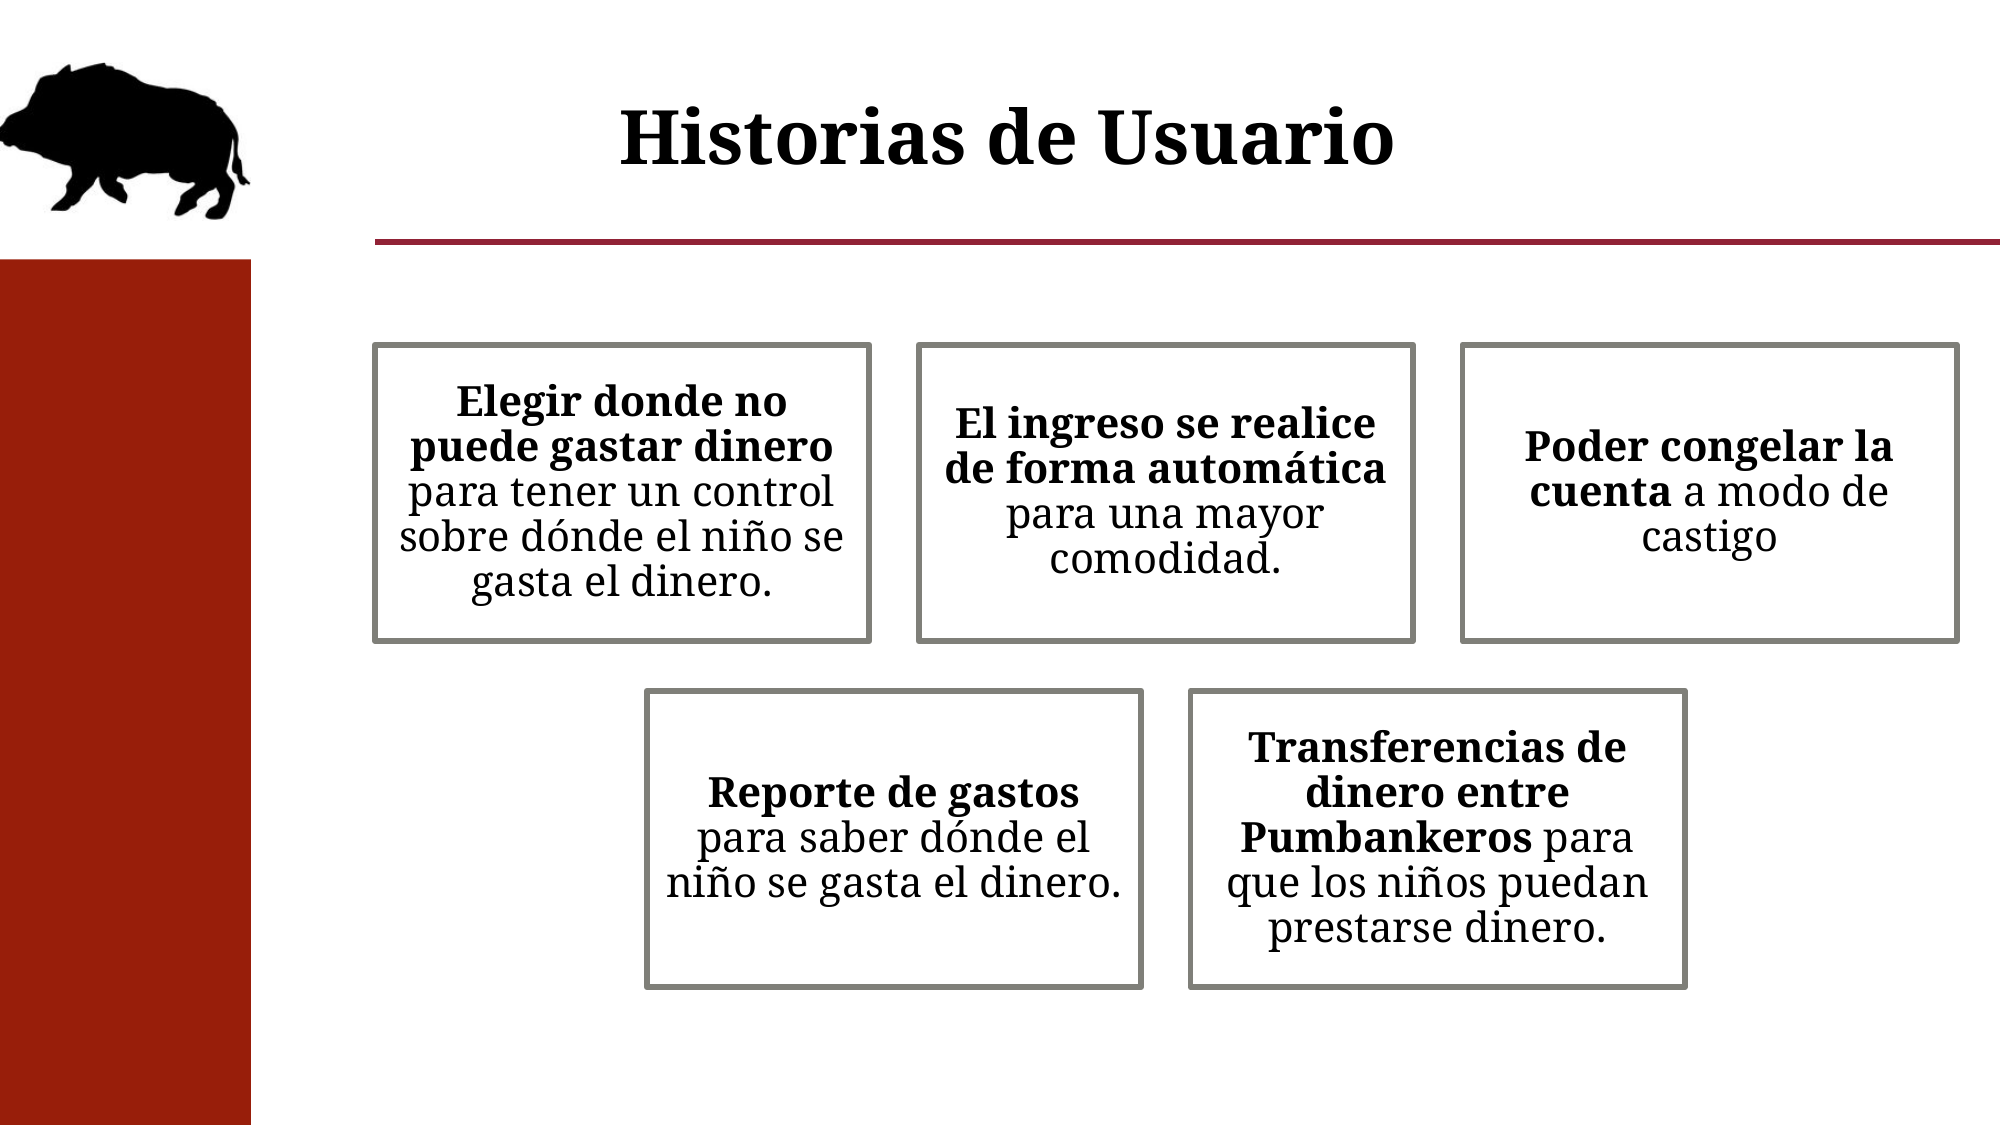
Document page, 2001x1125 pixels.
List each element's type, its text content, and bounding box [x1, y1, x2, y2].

text_box Historias de Usuario [372, 79, 1645, 239]
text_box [374, 236, 1957, 1096]
picture [0, 63, 251, 220]
